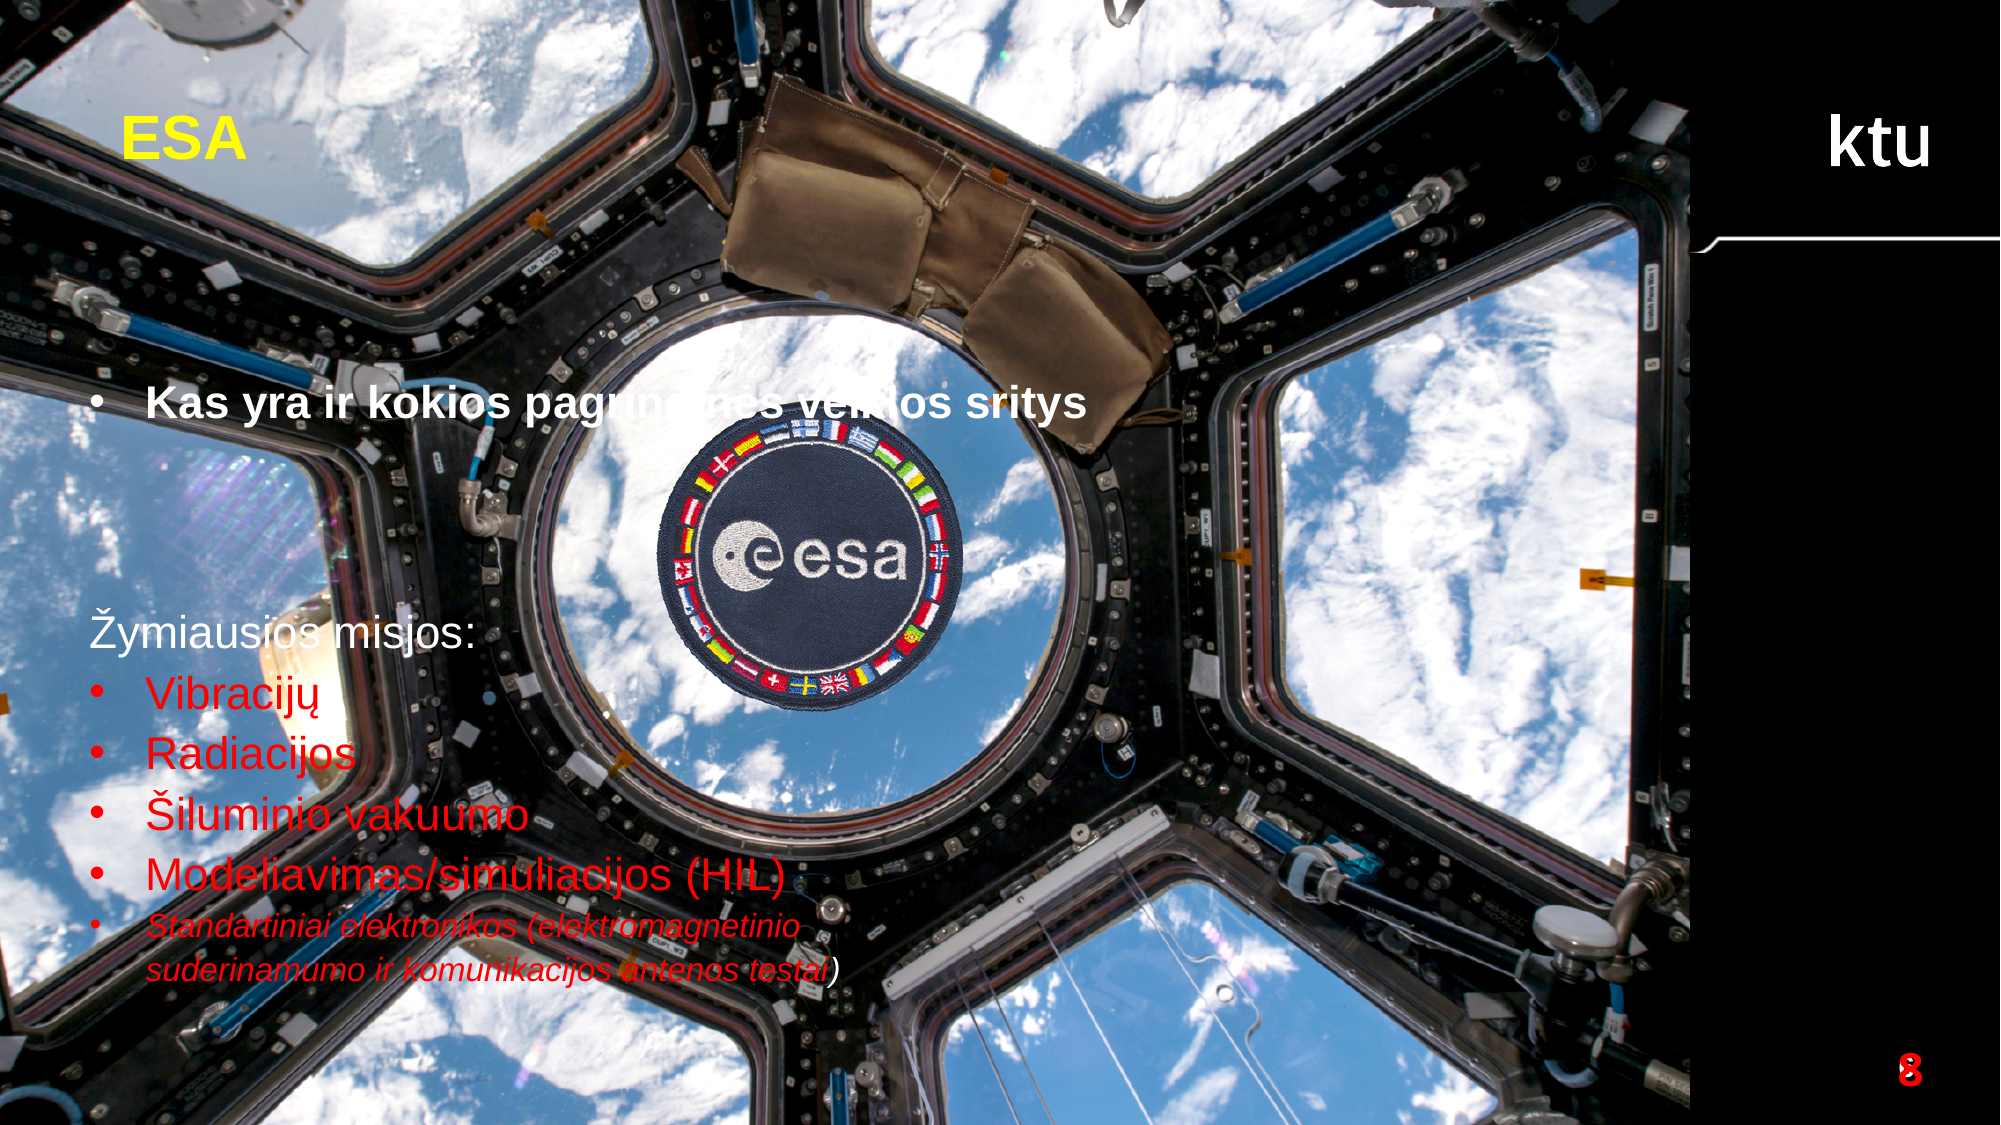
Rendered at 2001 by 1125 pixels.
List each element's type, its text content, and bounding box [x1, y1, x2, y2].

picture [0, 0, 1690, 1125]
text_box 8 [1882, 1033, 1933, 1104]
